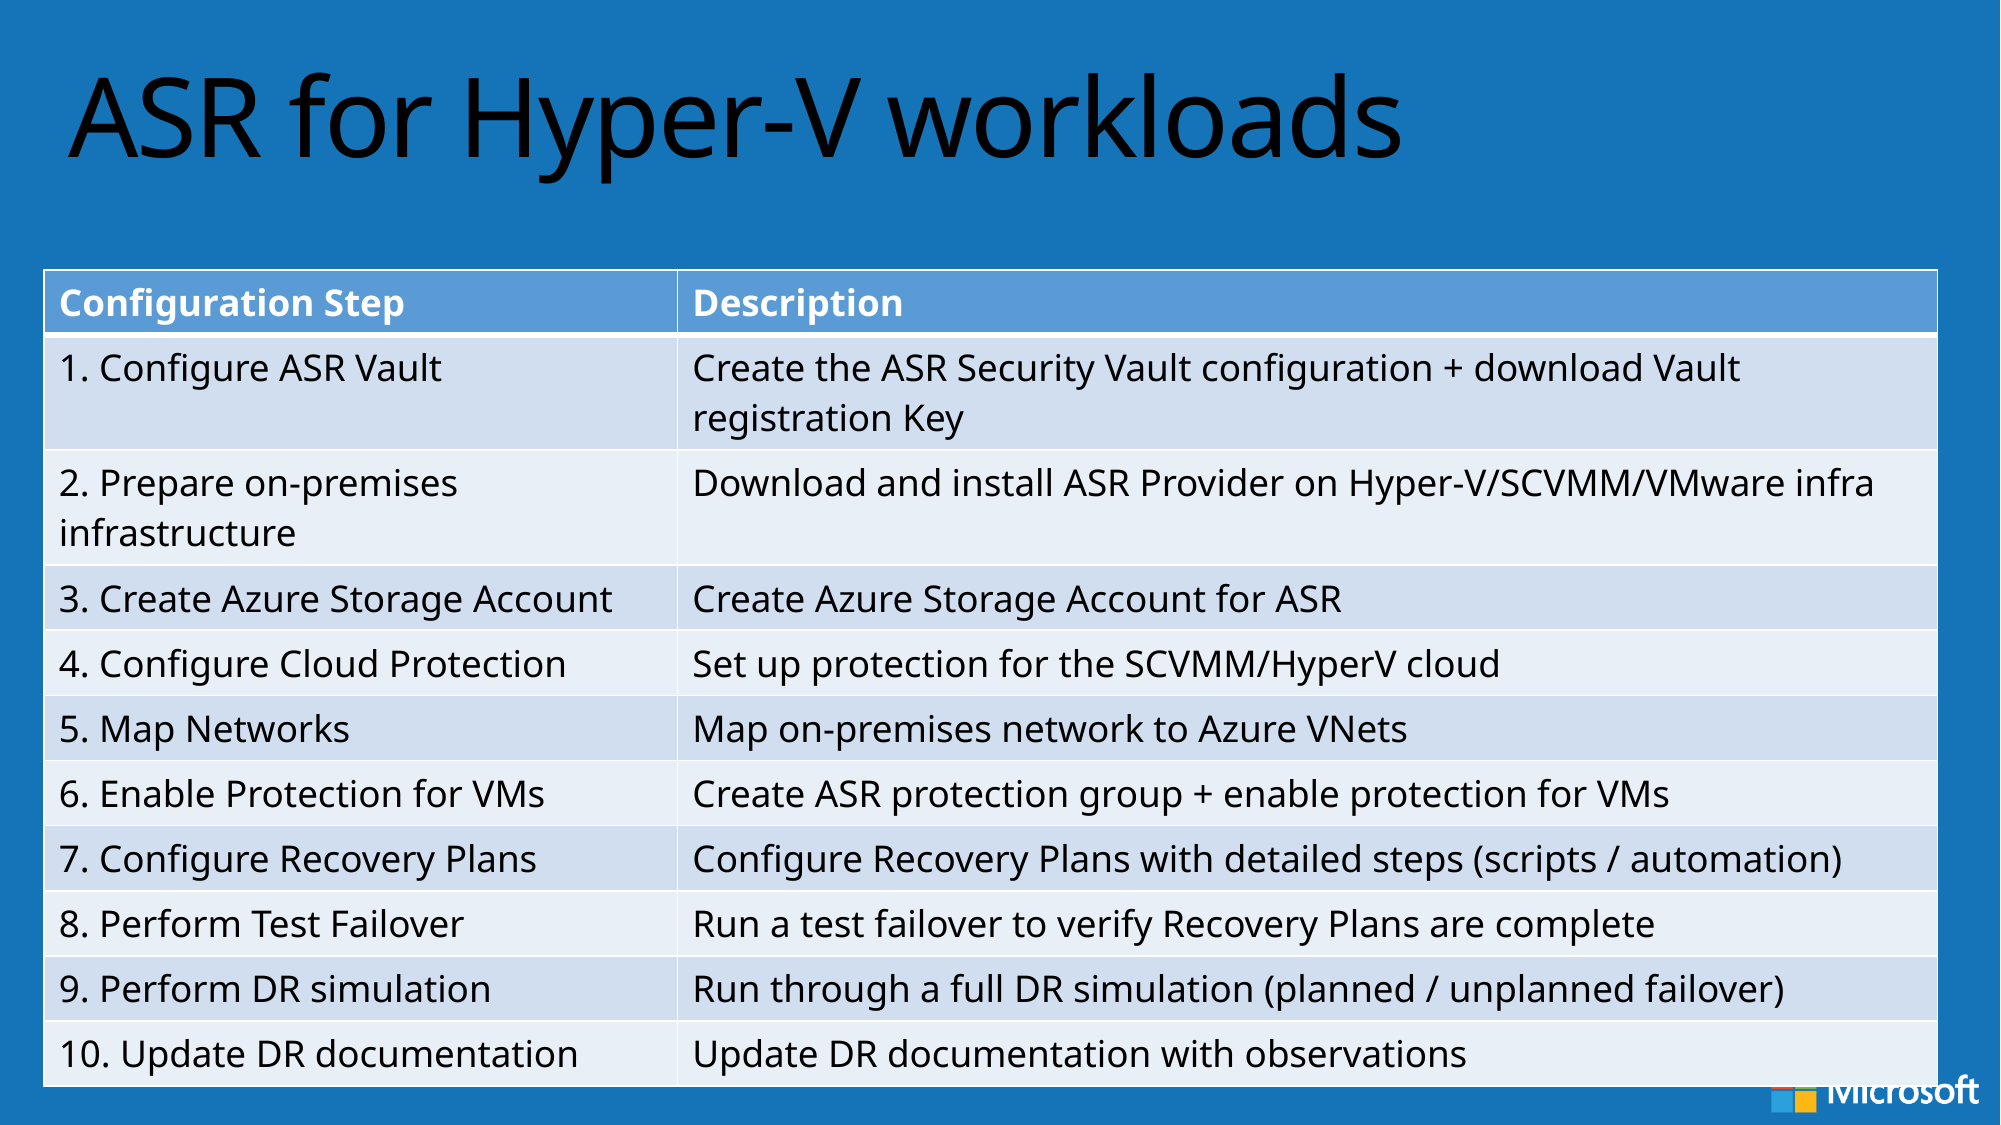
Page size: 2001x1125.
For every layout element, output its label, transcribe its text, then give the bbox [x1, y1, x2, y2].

table_cell 7. Configure Recovery Plans [45, 826, 677, 890]
table_cell Map on-premises network to Azure VNets [678, 696, 1937, 760]
table_cell Run through a full DR simulation (planned / unplanned failover) [678, 957, 1937, 1020]
table_cell Set up protection for the SCVMM/HyperV cloud [678, 631, 1937, 695]
table_cell Create Azure Storage Account for ASR [678, 566, 1937, 629]
table_cell 3. Create Azure Storage Account [45, 566, 677, 629]
title ASR for Hyper-V workloads [44, 47, 1938, 196]
table_cell 6. Enable Protection for VMs [45, 761, 677, 825]
table_cell 9. Perform DR simulation [45, 957, 677, 1020]
table_cell 1. Configure ASR Vault [45, 338, 677, 449]
table_cell 2. Prepare on-premises infrastructure [45, 451, 677, 564]
table_cell Update DR documentation with observations [678, 1022, 1937, 1085]
picture [1770, 1066, 1980, 1113]
table_cell Create the ASR Security Vault configuration + download Vault registration Key [678, 338, 1937, 449]
table_cell Configure Recovery Plans with detailed steps (scripts / automation) [678, 826, 1937, 890]
table_cell Create ASR protection group + enable protection for VMs [678, 761, 1937, 825]
table_header Description [678, 271, 1937, 332]
table_header Configuration Step [45, 271, 677, 332]
table_cell Download and install ASR Provider on Hyper-V/SCVMM/VMware infra [678, 451, 1937, 564]
table_cell 5. Map Networks [45, 696, 677, 760]
table_cell 4. Configure Cloud Protection [45, 631, 677, 695]
table_cell 8. Perform Test Failover [45, 892, 677, 955]
table_cell Run a test failover to verify Recovery Plans are complete [678, 892, 1937, 955]
table_cell 10. Update DR documentation [45, 1022, 677, 1085]
